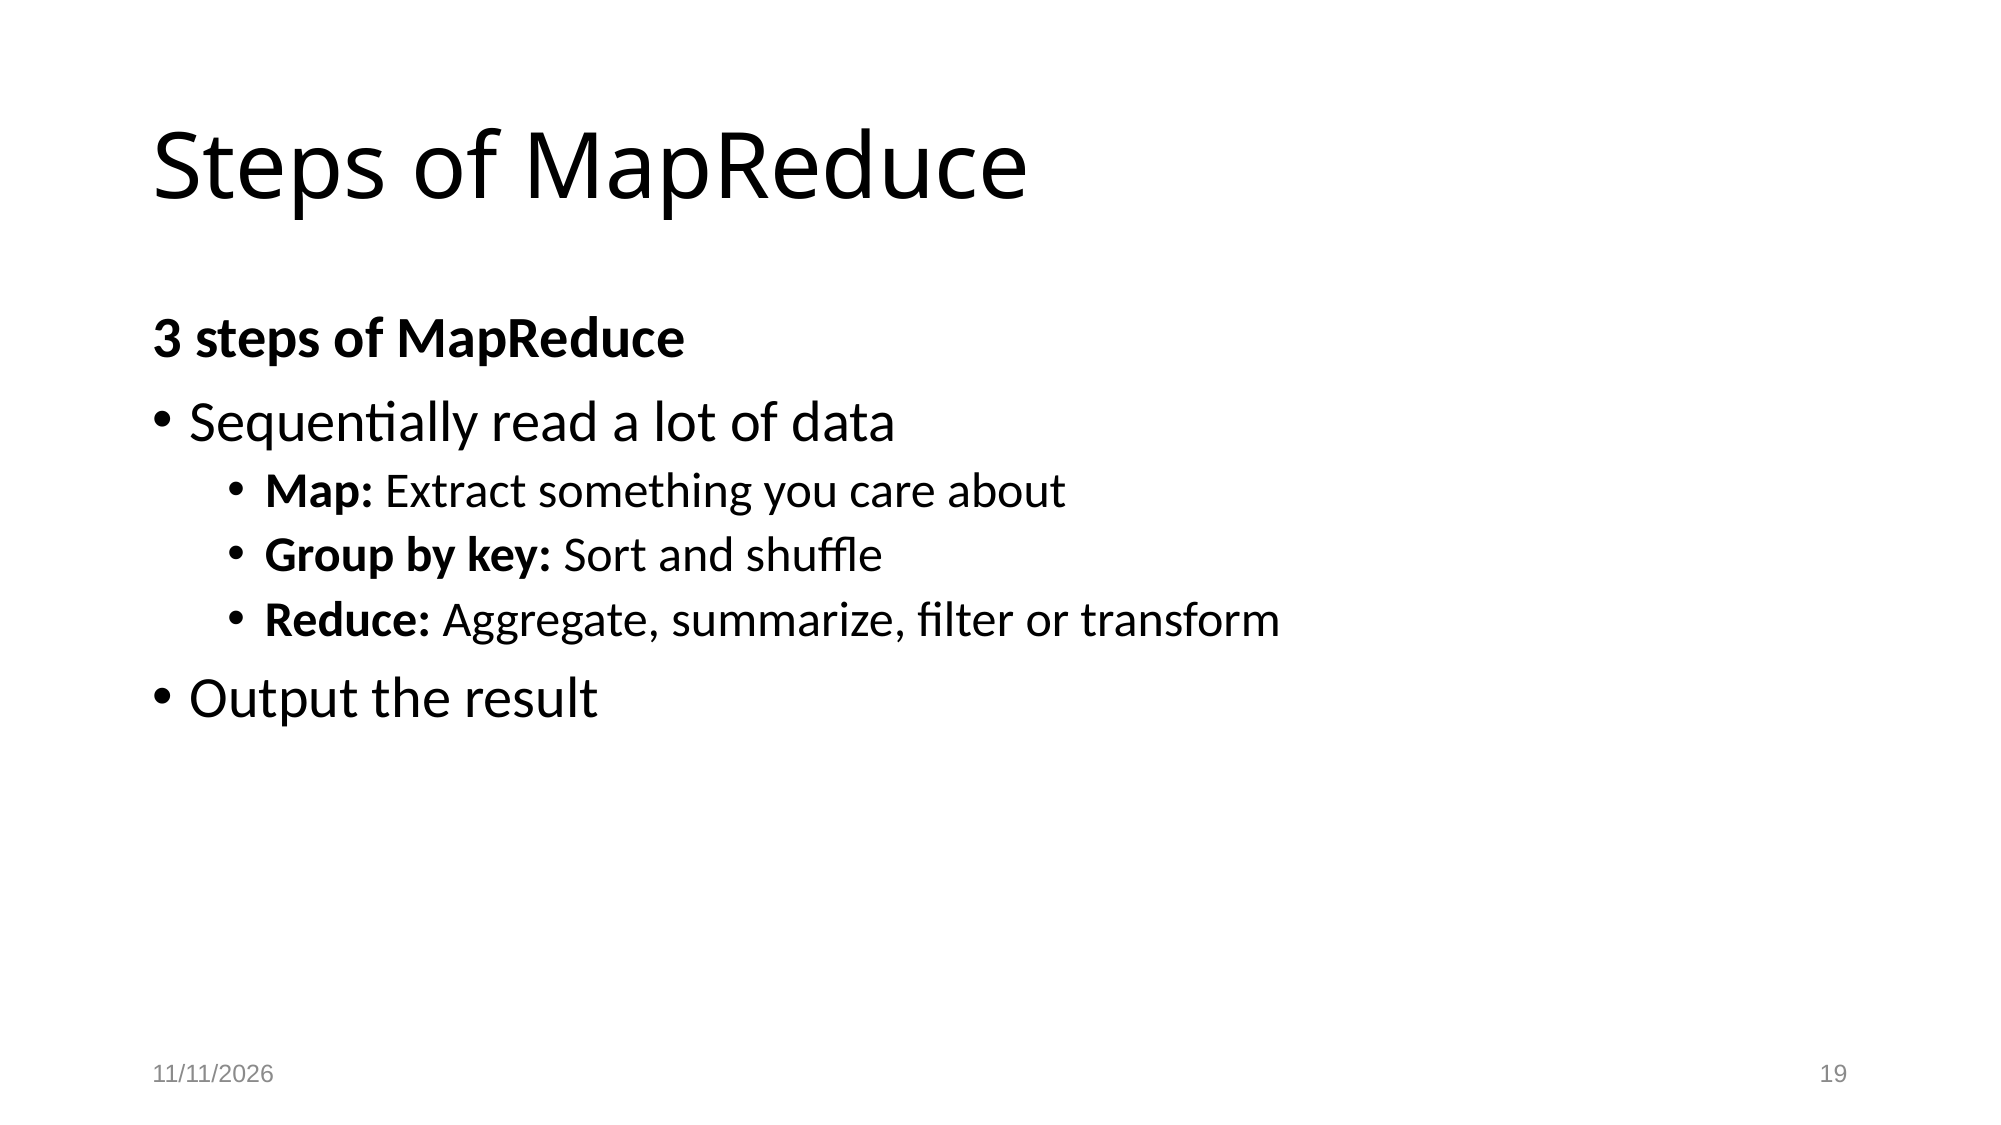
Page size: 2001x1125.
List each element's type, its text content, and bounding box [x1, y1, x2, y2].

list 3 steps of MapReduce Sequentially read a lot of data Map: Extract something you care about Group by key: Sort and shuffle Reduce: Aggregate, summarize, filter or transform Output the result [137, 299, 1863, 1014]
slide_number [137, 1042, 588, 1103]
slide_number 19 [1412, 1042, 1863, 1103]
title Steps of MapReduce [137, 59, 1863, 278]
